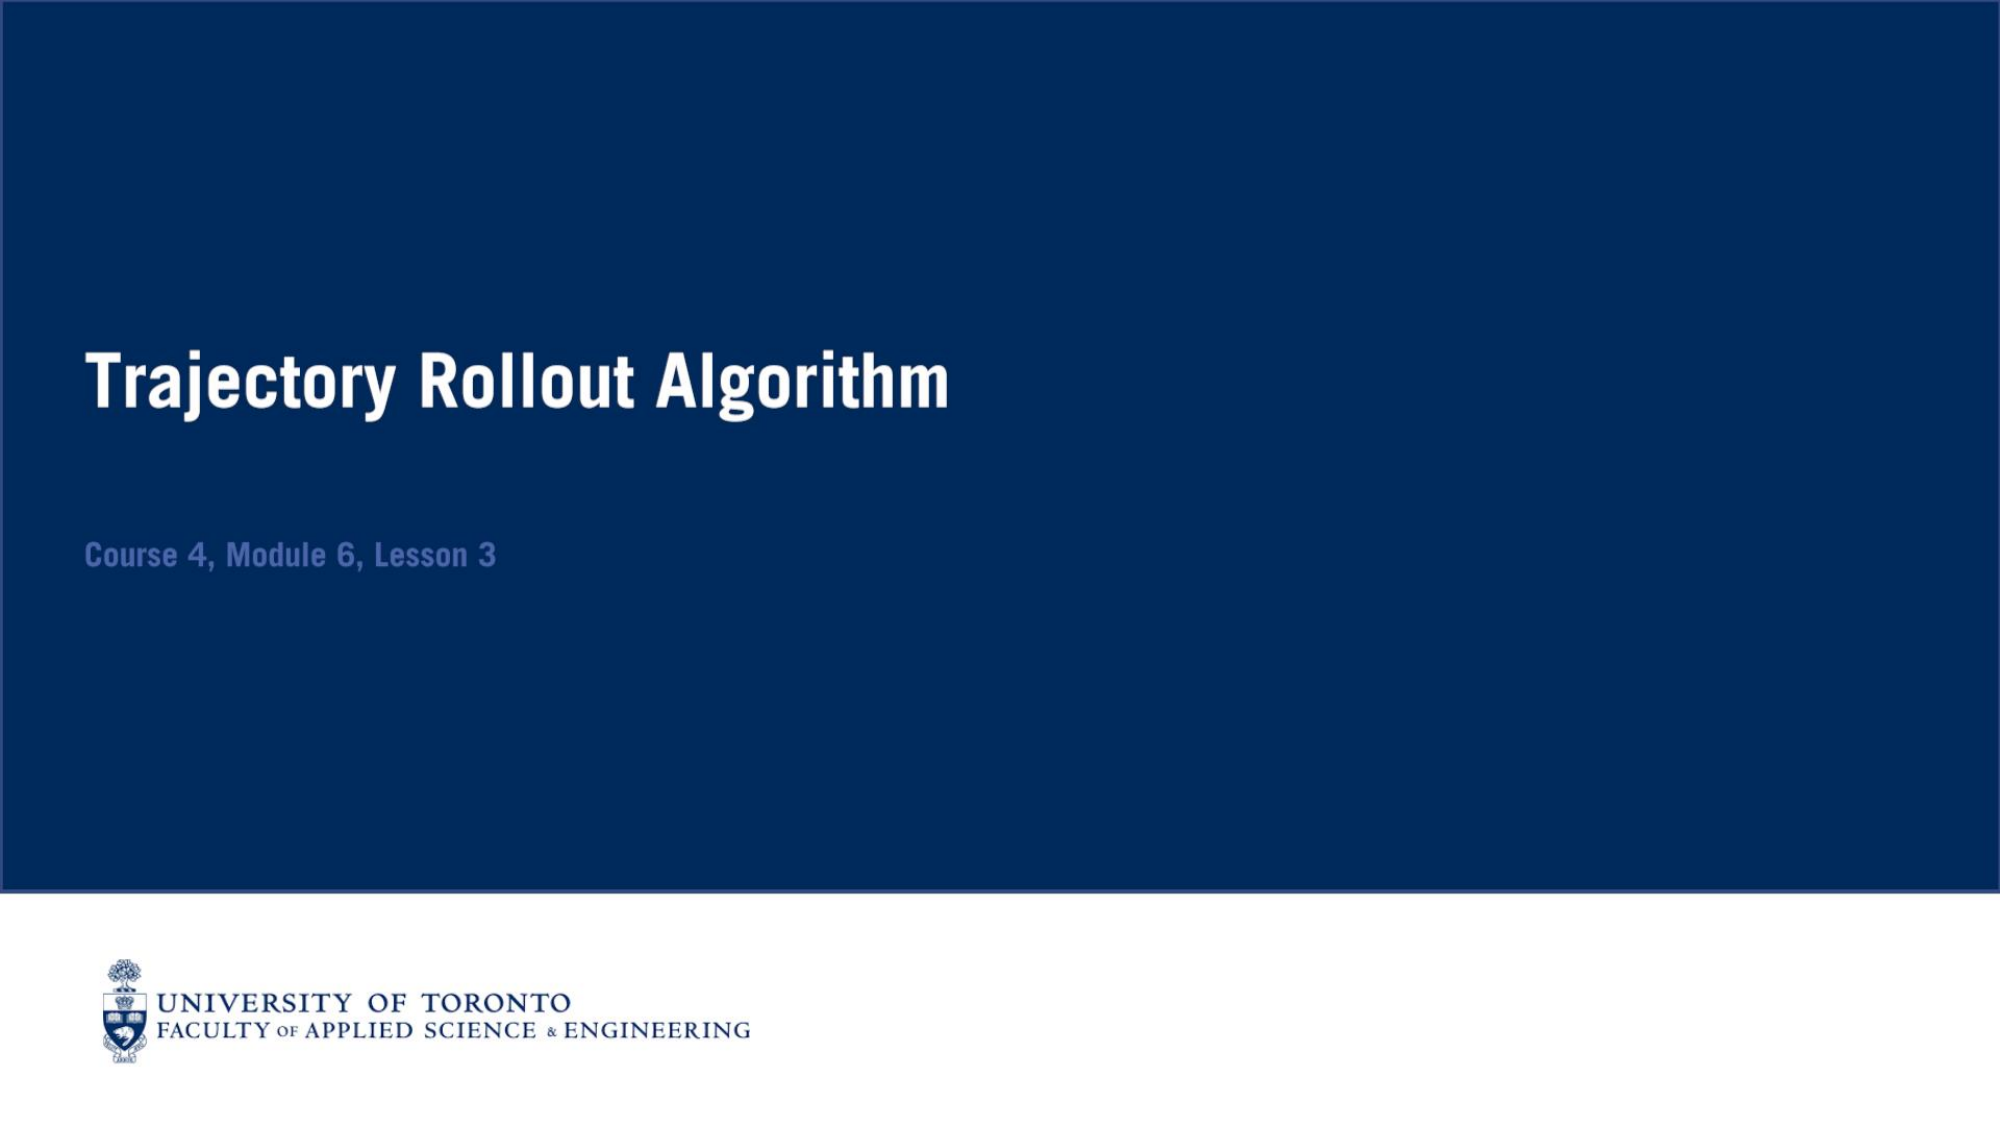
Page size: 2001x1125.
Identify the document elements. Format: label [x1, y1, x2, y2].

text_box [0, 0, 2000, 1125]
